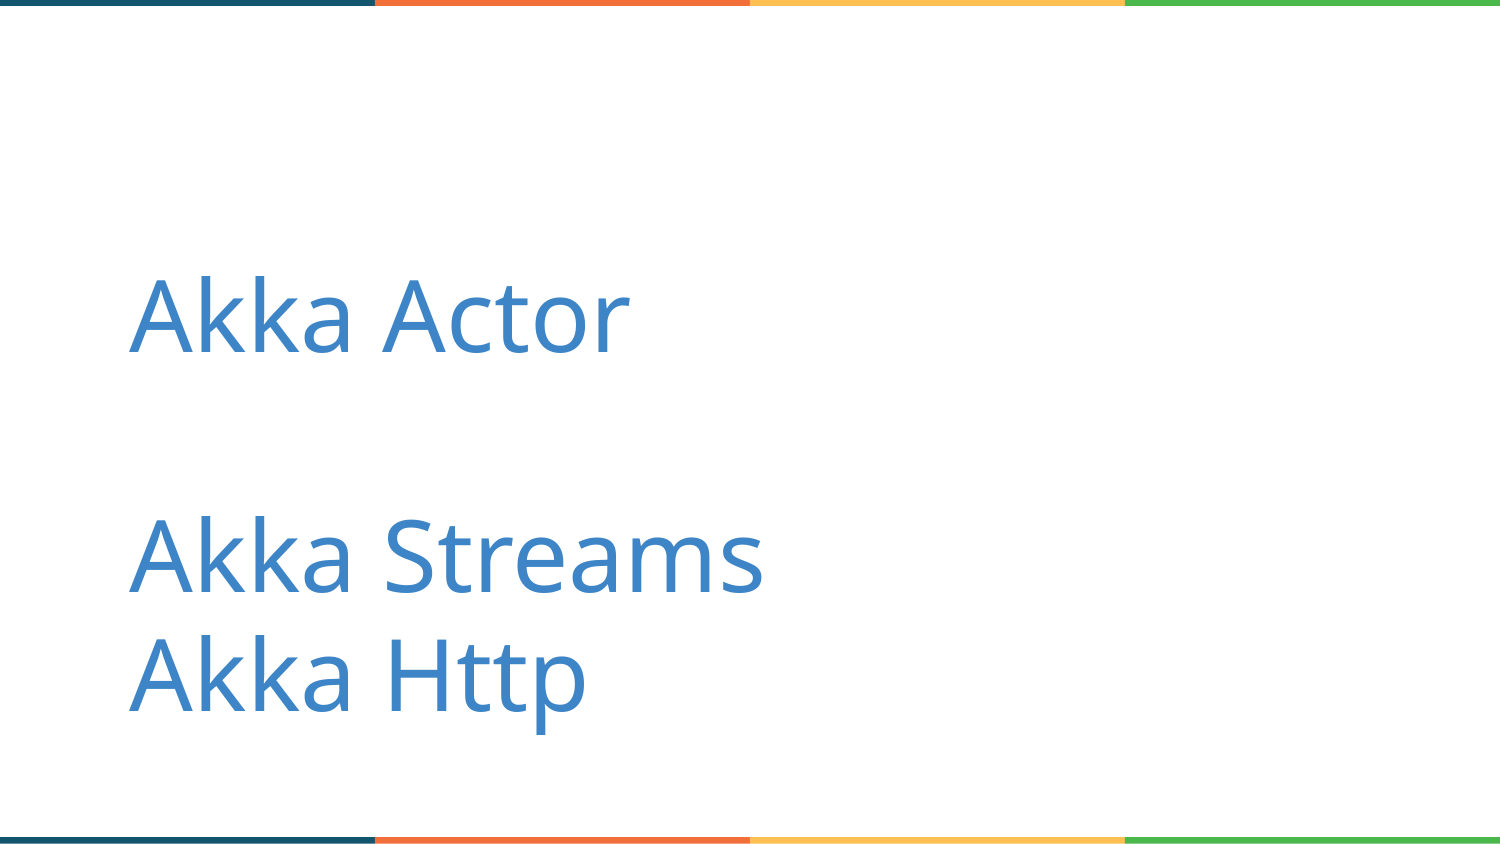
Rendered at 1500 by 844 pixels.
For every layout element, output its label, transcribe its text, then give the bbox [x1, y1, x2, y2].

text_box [0, 836, 1500, 844]
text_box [0, 0, 1500, 7]
text_box Akka Actor Akka Streams Akka Http [114, 117, 1440, 728]
